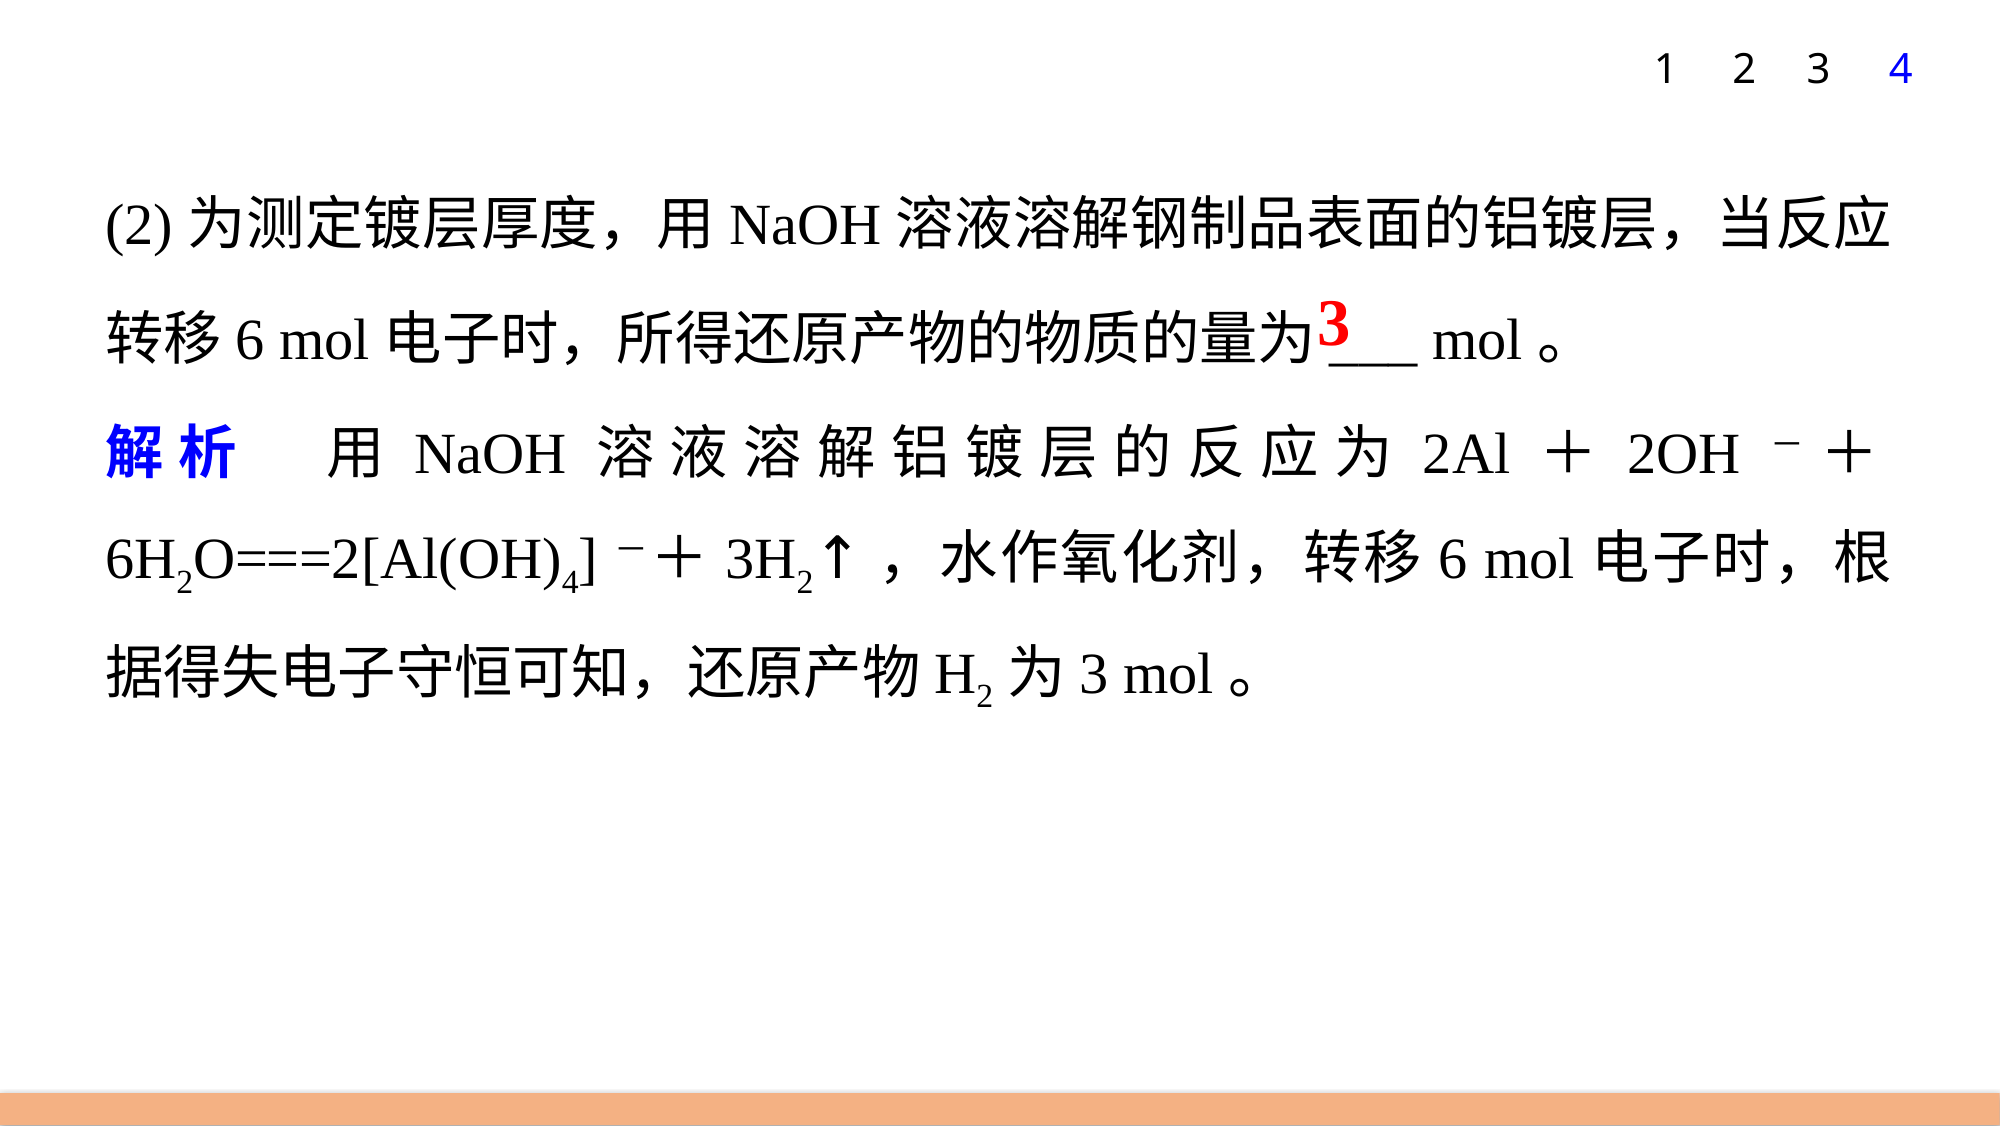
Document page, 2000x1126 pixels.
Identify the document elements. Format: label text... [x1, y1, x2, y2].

text_box 3 [1793, 19, 1851, 114]
text_box 1 [1632, 19, 1698, 114]
text_box 4 [1867, 19, 1933, 114]
text_box 2 [1715, 19, 1777, 114]
text_box (2)为测定镀层厚度，用NaOH溶液溶解钢制品表面的铝镀层，当反应转移6 mol电子时，所得还原产物的物质的量为___ mol。 解析 用NaOH溶液溶解铝镀层的反应为2Al＋2OH－＋6H2O===2[Al(OH)4]－＋3H2↑，水作氧化剂，转移6 mol电子时，根据得失电子守恒可知，还原产物H2为3 mol。 [90, 134, 1907, 722]
text_box [0, 1092, 2000, 1126]
text_box 3 [1302, 271, 1367, 367]
